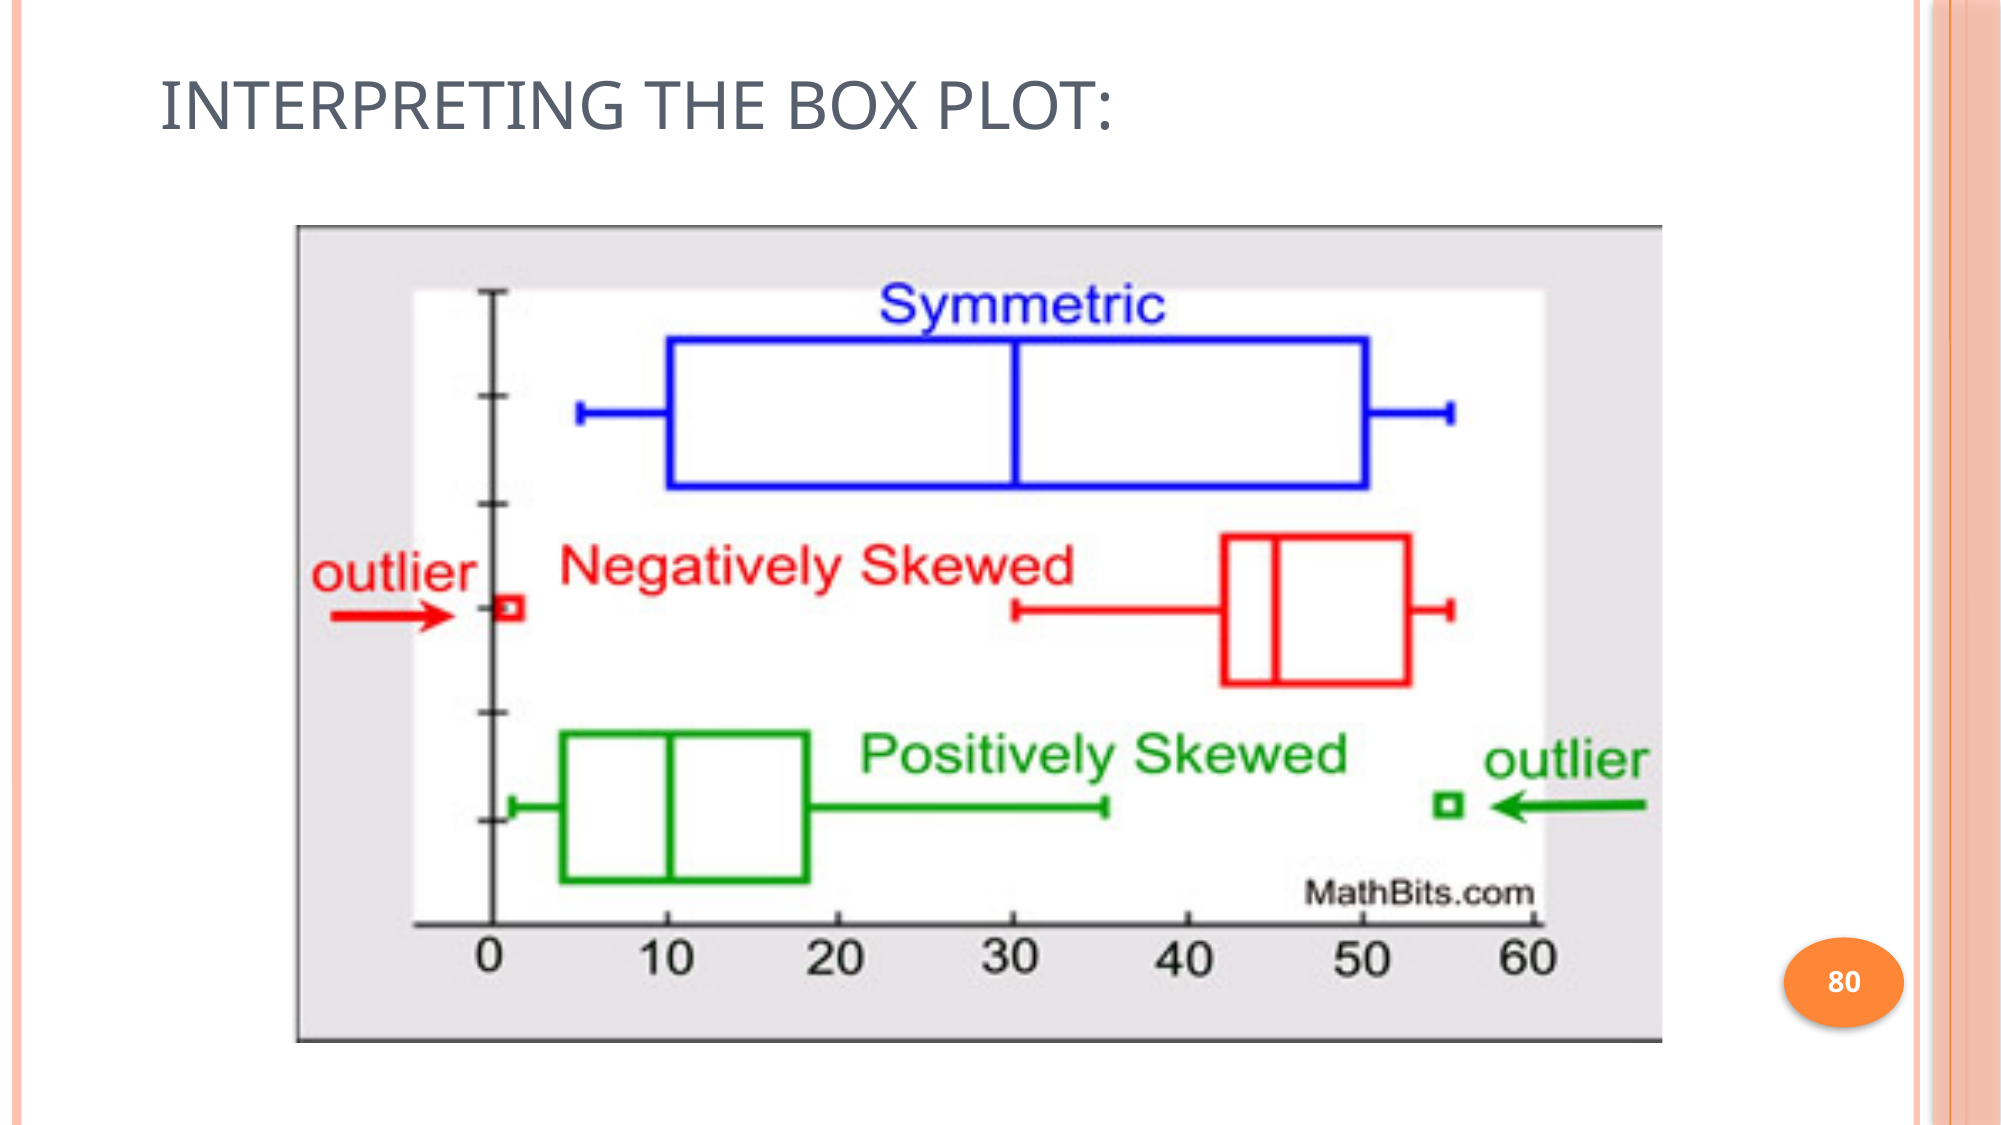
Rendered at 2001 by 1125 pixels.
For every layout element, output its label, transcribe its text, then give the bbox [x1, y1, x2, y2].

slide_number 80 [1777, 940, 1912, 1027]
picture [290, 224, 1663, 1044]
title Interpreting the Box Plot: [145, 13, 1679, 151]
